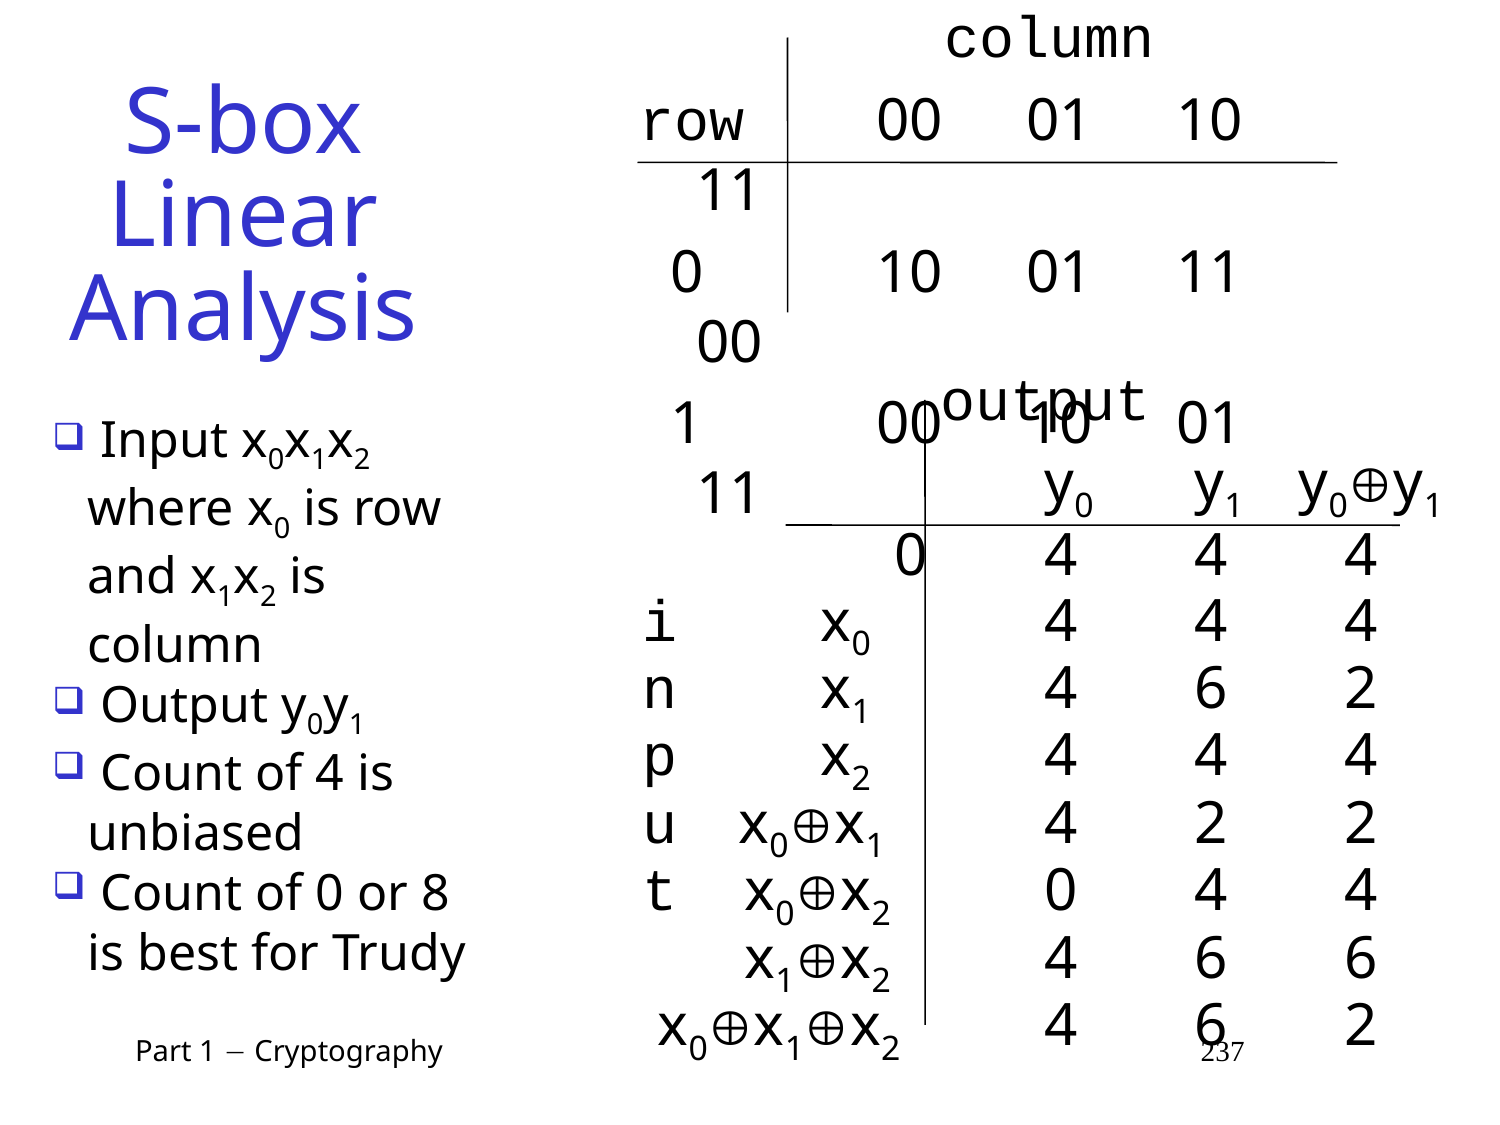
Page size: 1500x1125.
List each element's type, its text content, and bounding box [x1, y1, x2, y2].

footer Part 1  Cryptography 237 [112, 1024, 1401, 1101]
title S-box Linear Analysis [37, 49, 451, 388]
text_box Input x0x1x2 where x0 is row and x1x2 is column Output y0y1 Count of 4 is unbiased Count of 0 or 8 is best for Trudy [37, 399, 500, 988]
text_box column row 00 01 10 11 0 10 01 11 00 1 00 10 01 11 [624, 0, 1400, 338]
text_box output y0 y1 y0y1 0 4 4 4 i x0 4 4 4 n x1 4 6 2 p x2 4 4 4 u x0x1 4 2 2 t x0x2 0 4 4 x1x2 4 6 6 x0x1x2 4 6 2 [612, 362, 1475, 1038]
